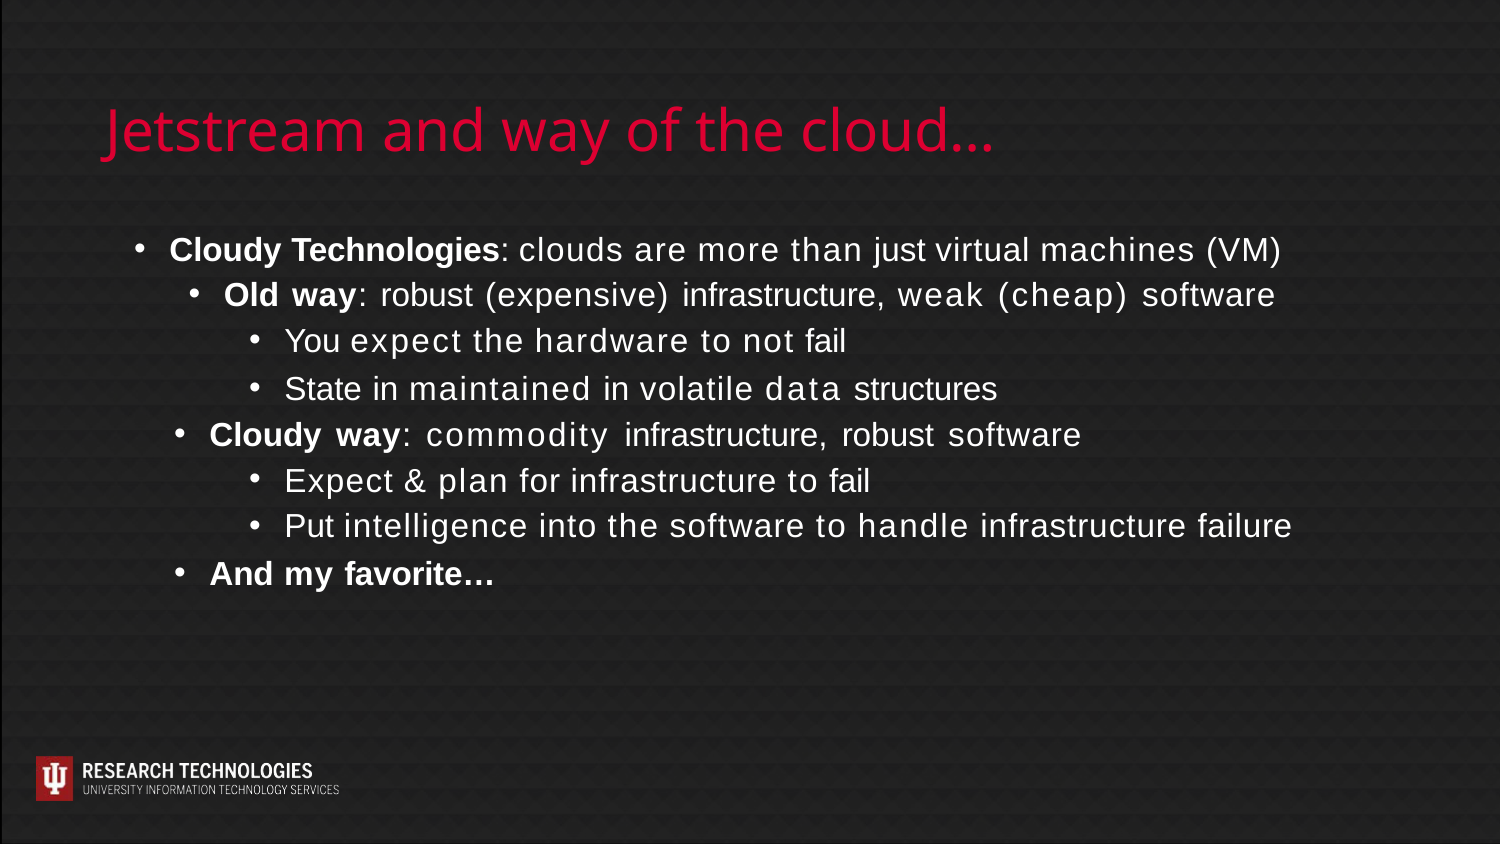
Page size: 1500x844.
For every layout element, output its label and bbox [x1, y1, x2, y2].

text_box [0, 0, 1500, 844]
